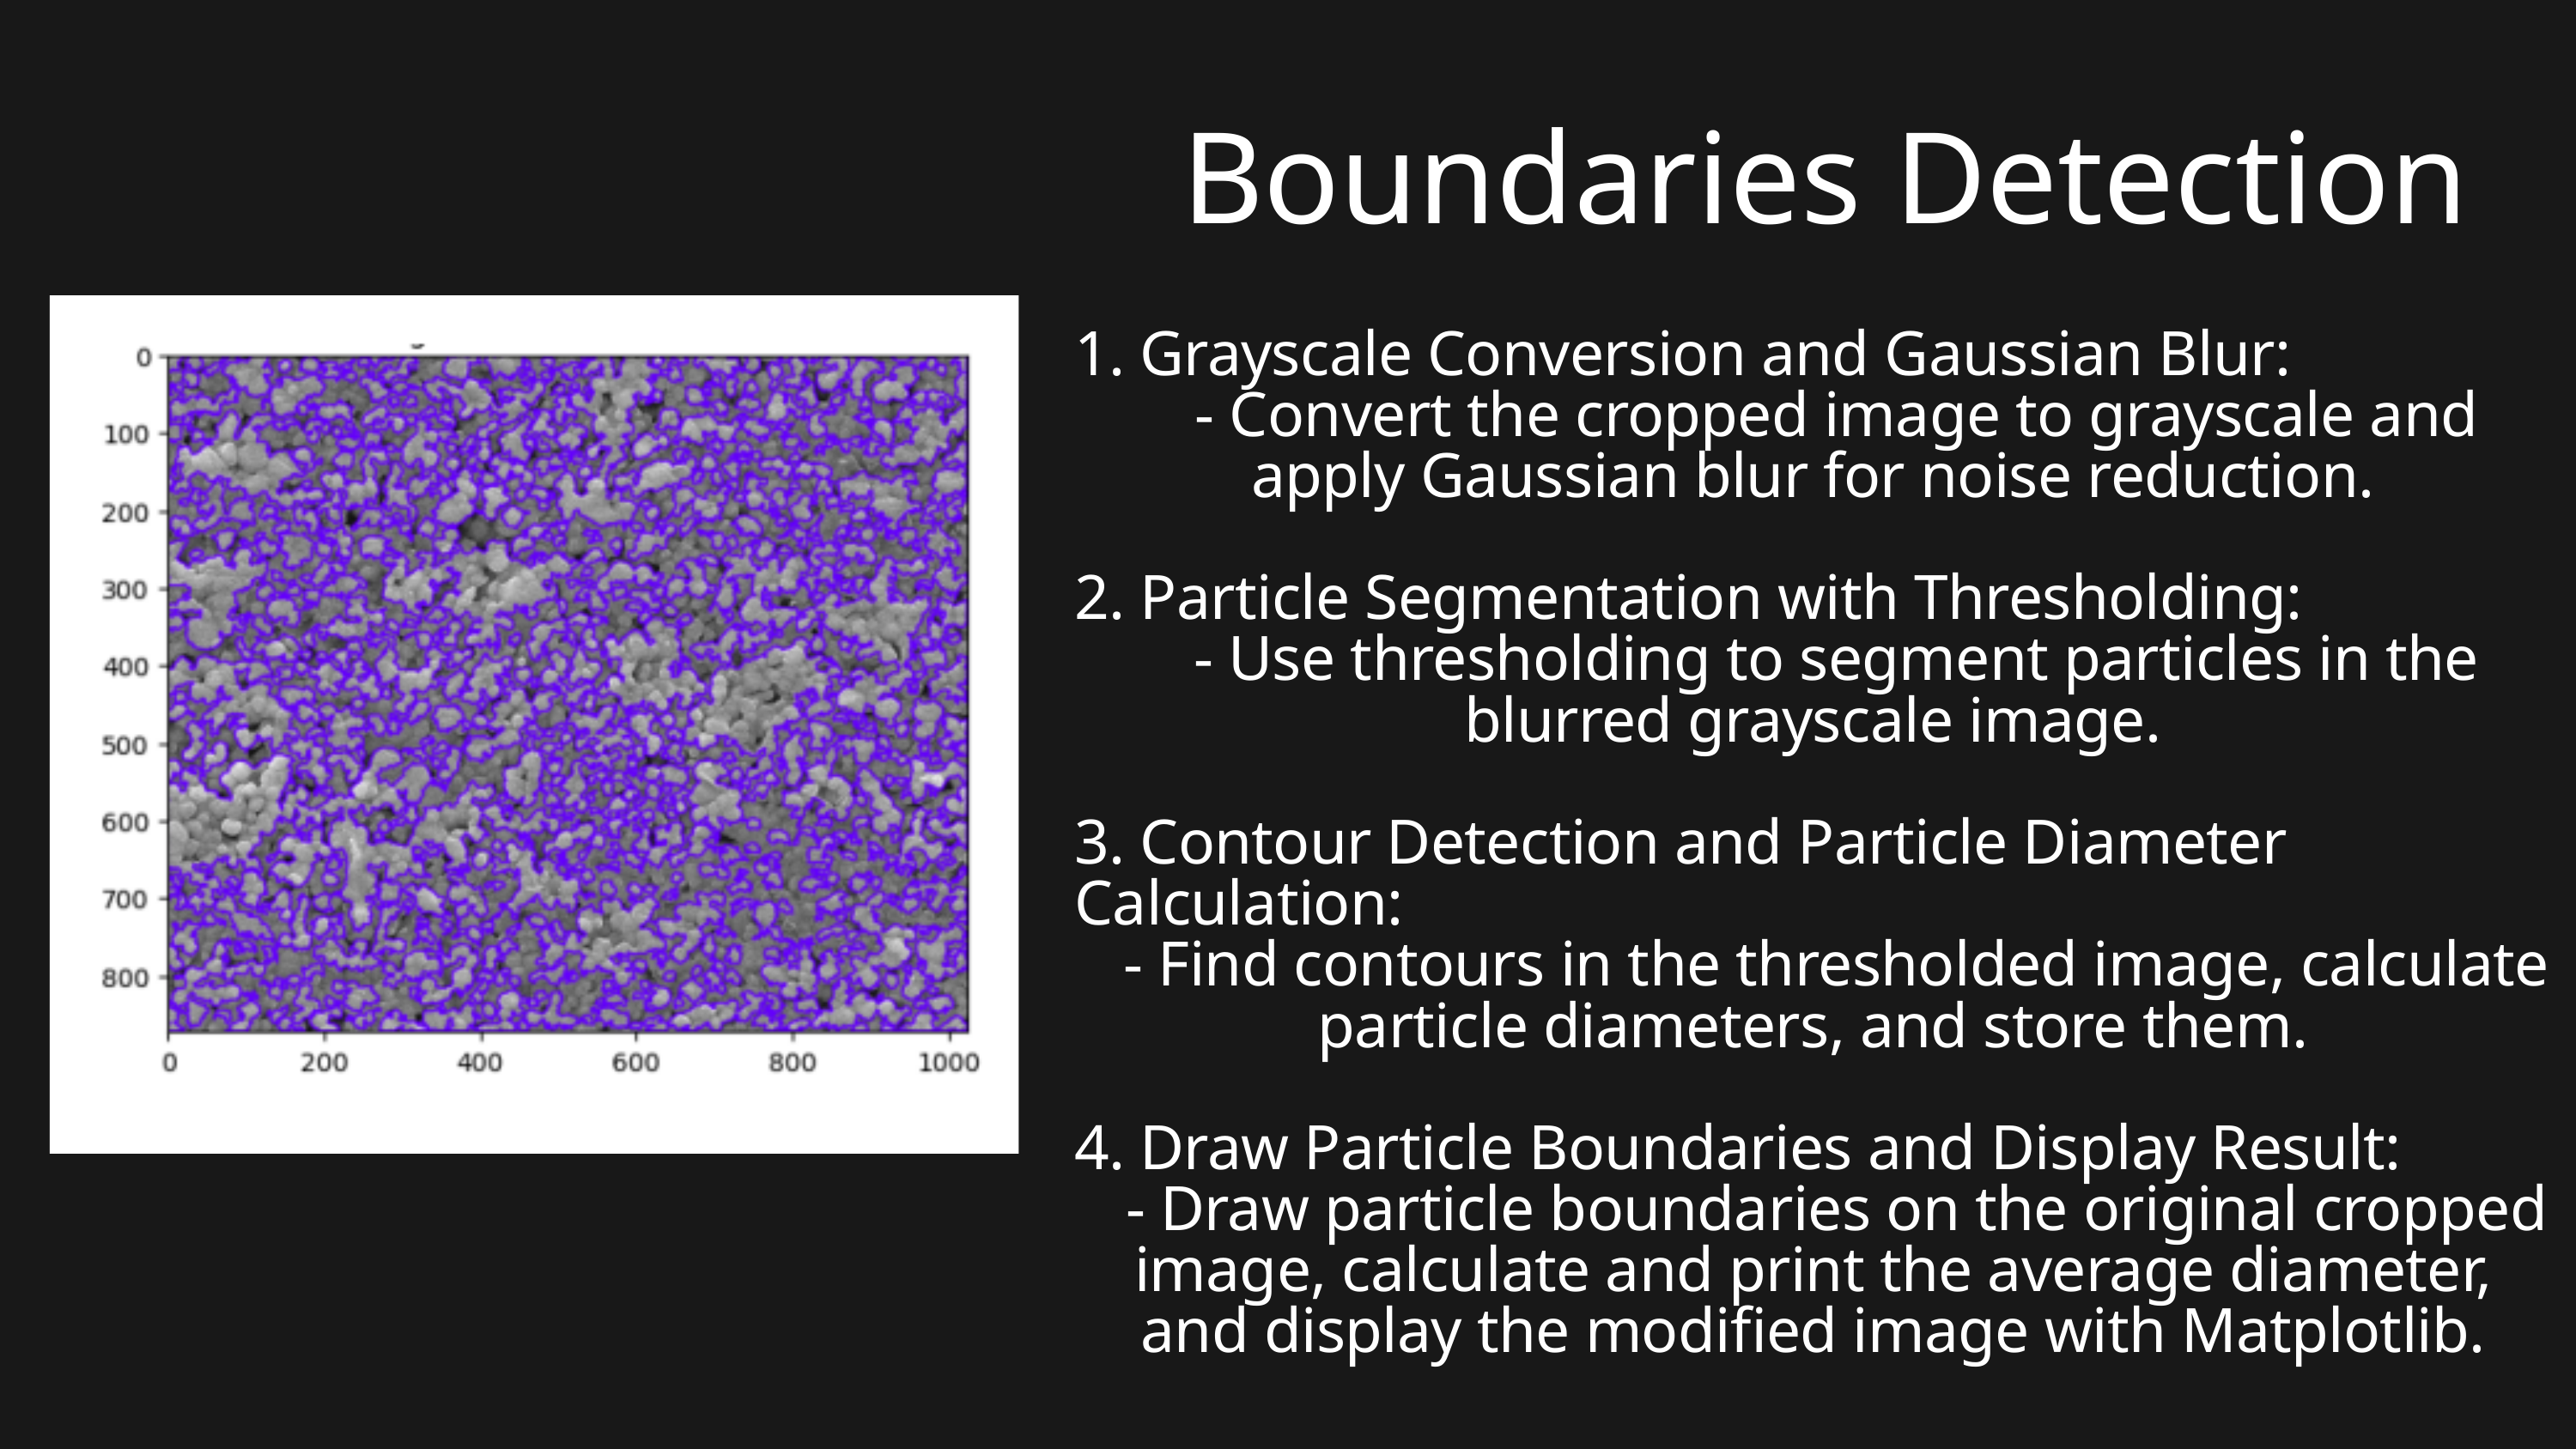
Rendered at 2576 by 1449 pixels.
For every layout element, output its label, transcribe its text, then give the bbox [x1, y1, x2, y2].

text_box Boundaries Detection [1074, 74, 2576, 250]
text_box [49, 295, 1019, 1154]
text_box 1. Grayscale Conversion and Gaussian Blur: - Convert the cropped image to grayscale and apply Gaussian blur for noise reduction. 2. Particle Segmentation with Thresholding: - Use thresholding to segment particles in the blurred grayscale image. 3. Contour Detection and Particle Diameter Calculation: - Find contours in the thresholded image, calculate particle diameters, and store them. 4. Draw Particle Boundaries and Display Result: - Draw particle boundaries on the original cropped image, calculate and print the average diameter, and display the modified image with Matplotlib. [1074, 326, 2551, 1365]
